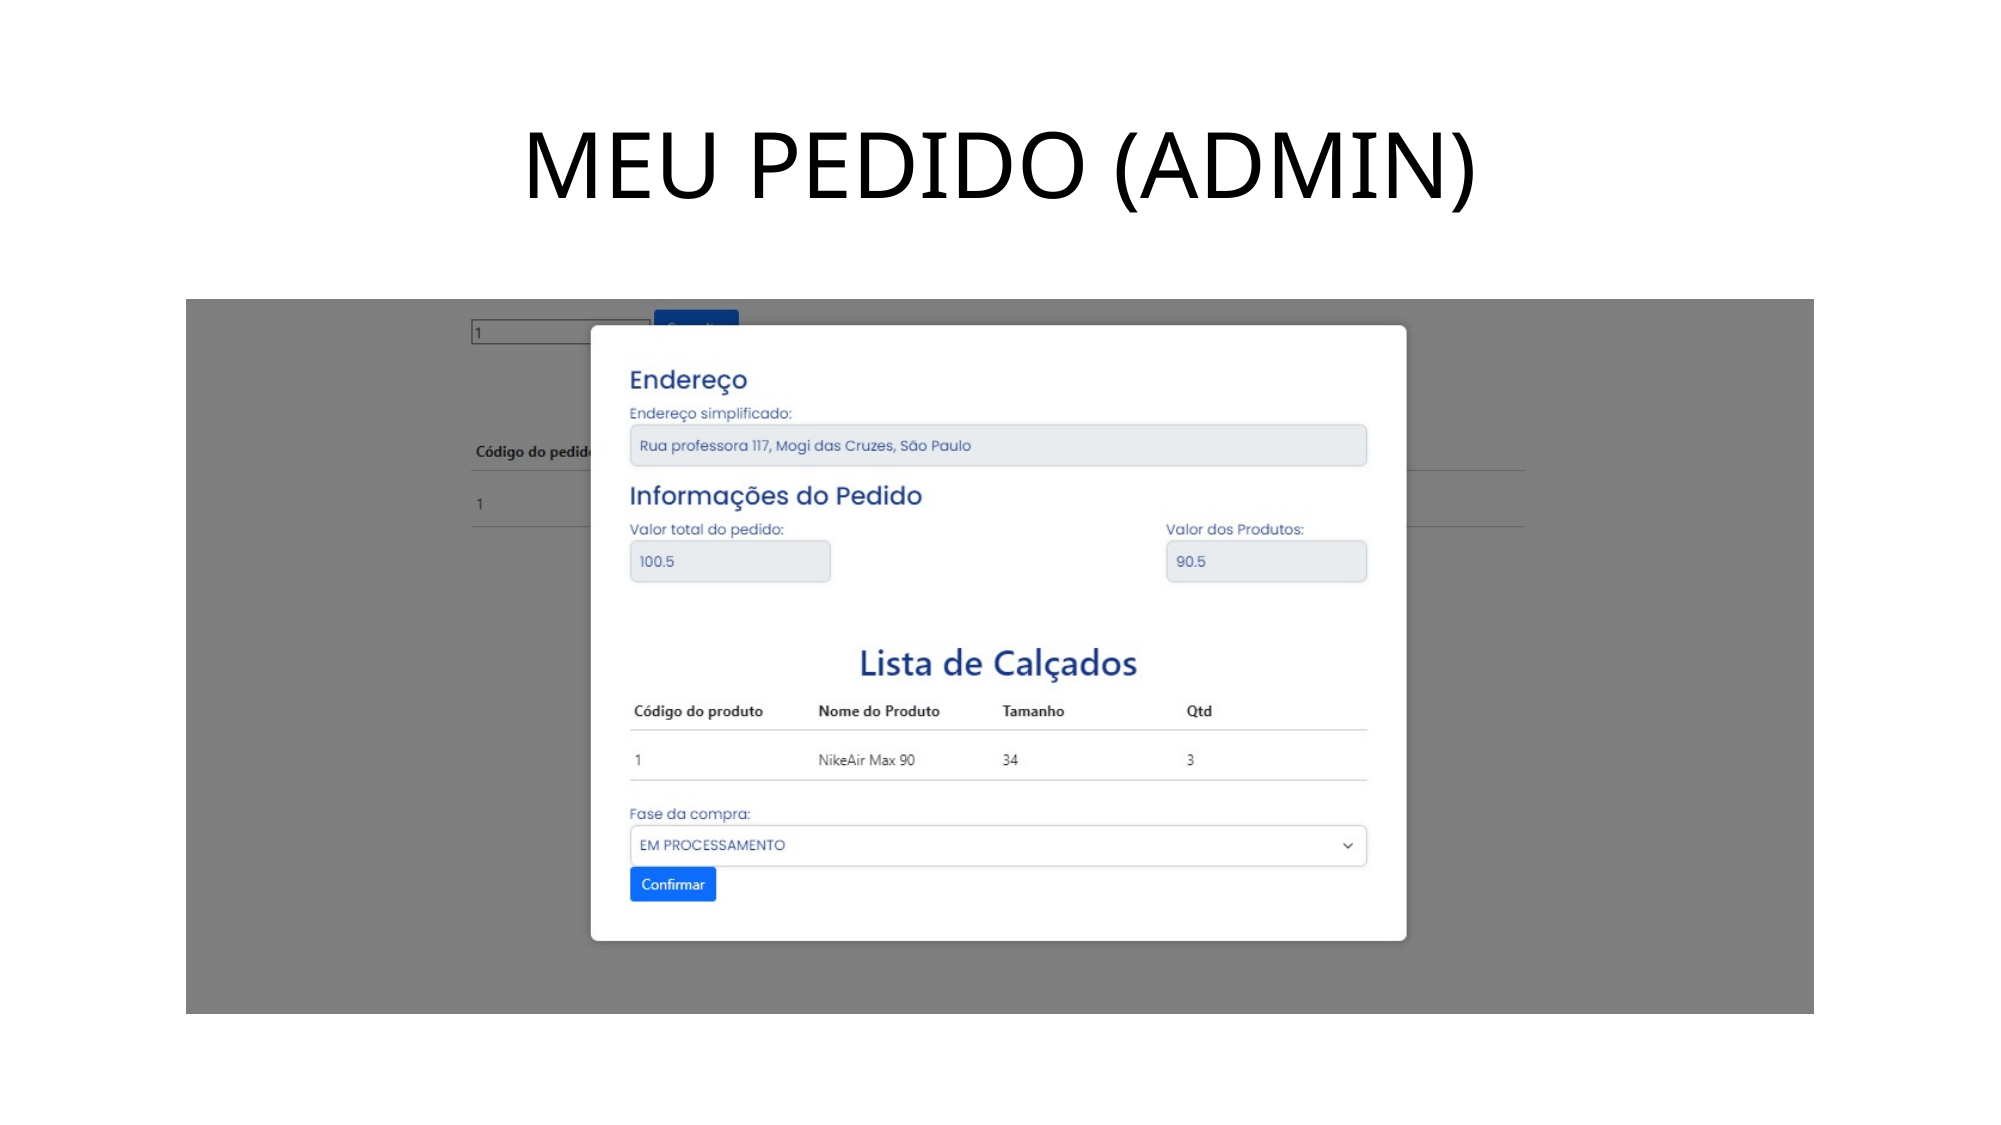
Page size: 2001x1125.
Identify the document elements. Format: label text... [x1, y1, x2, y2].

title MEU PEDIDO (ADMIN) [137, 59, 1863, 278]
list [186, 299, 1814, 1014]
